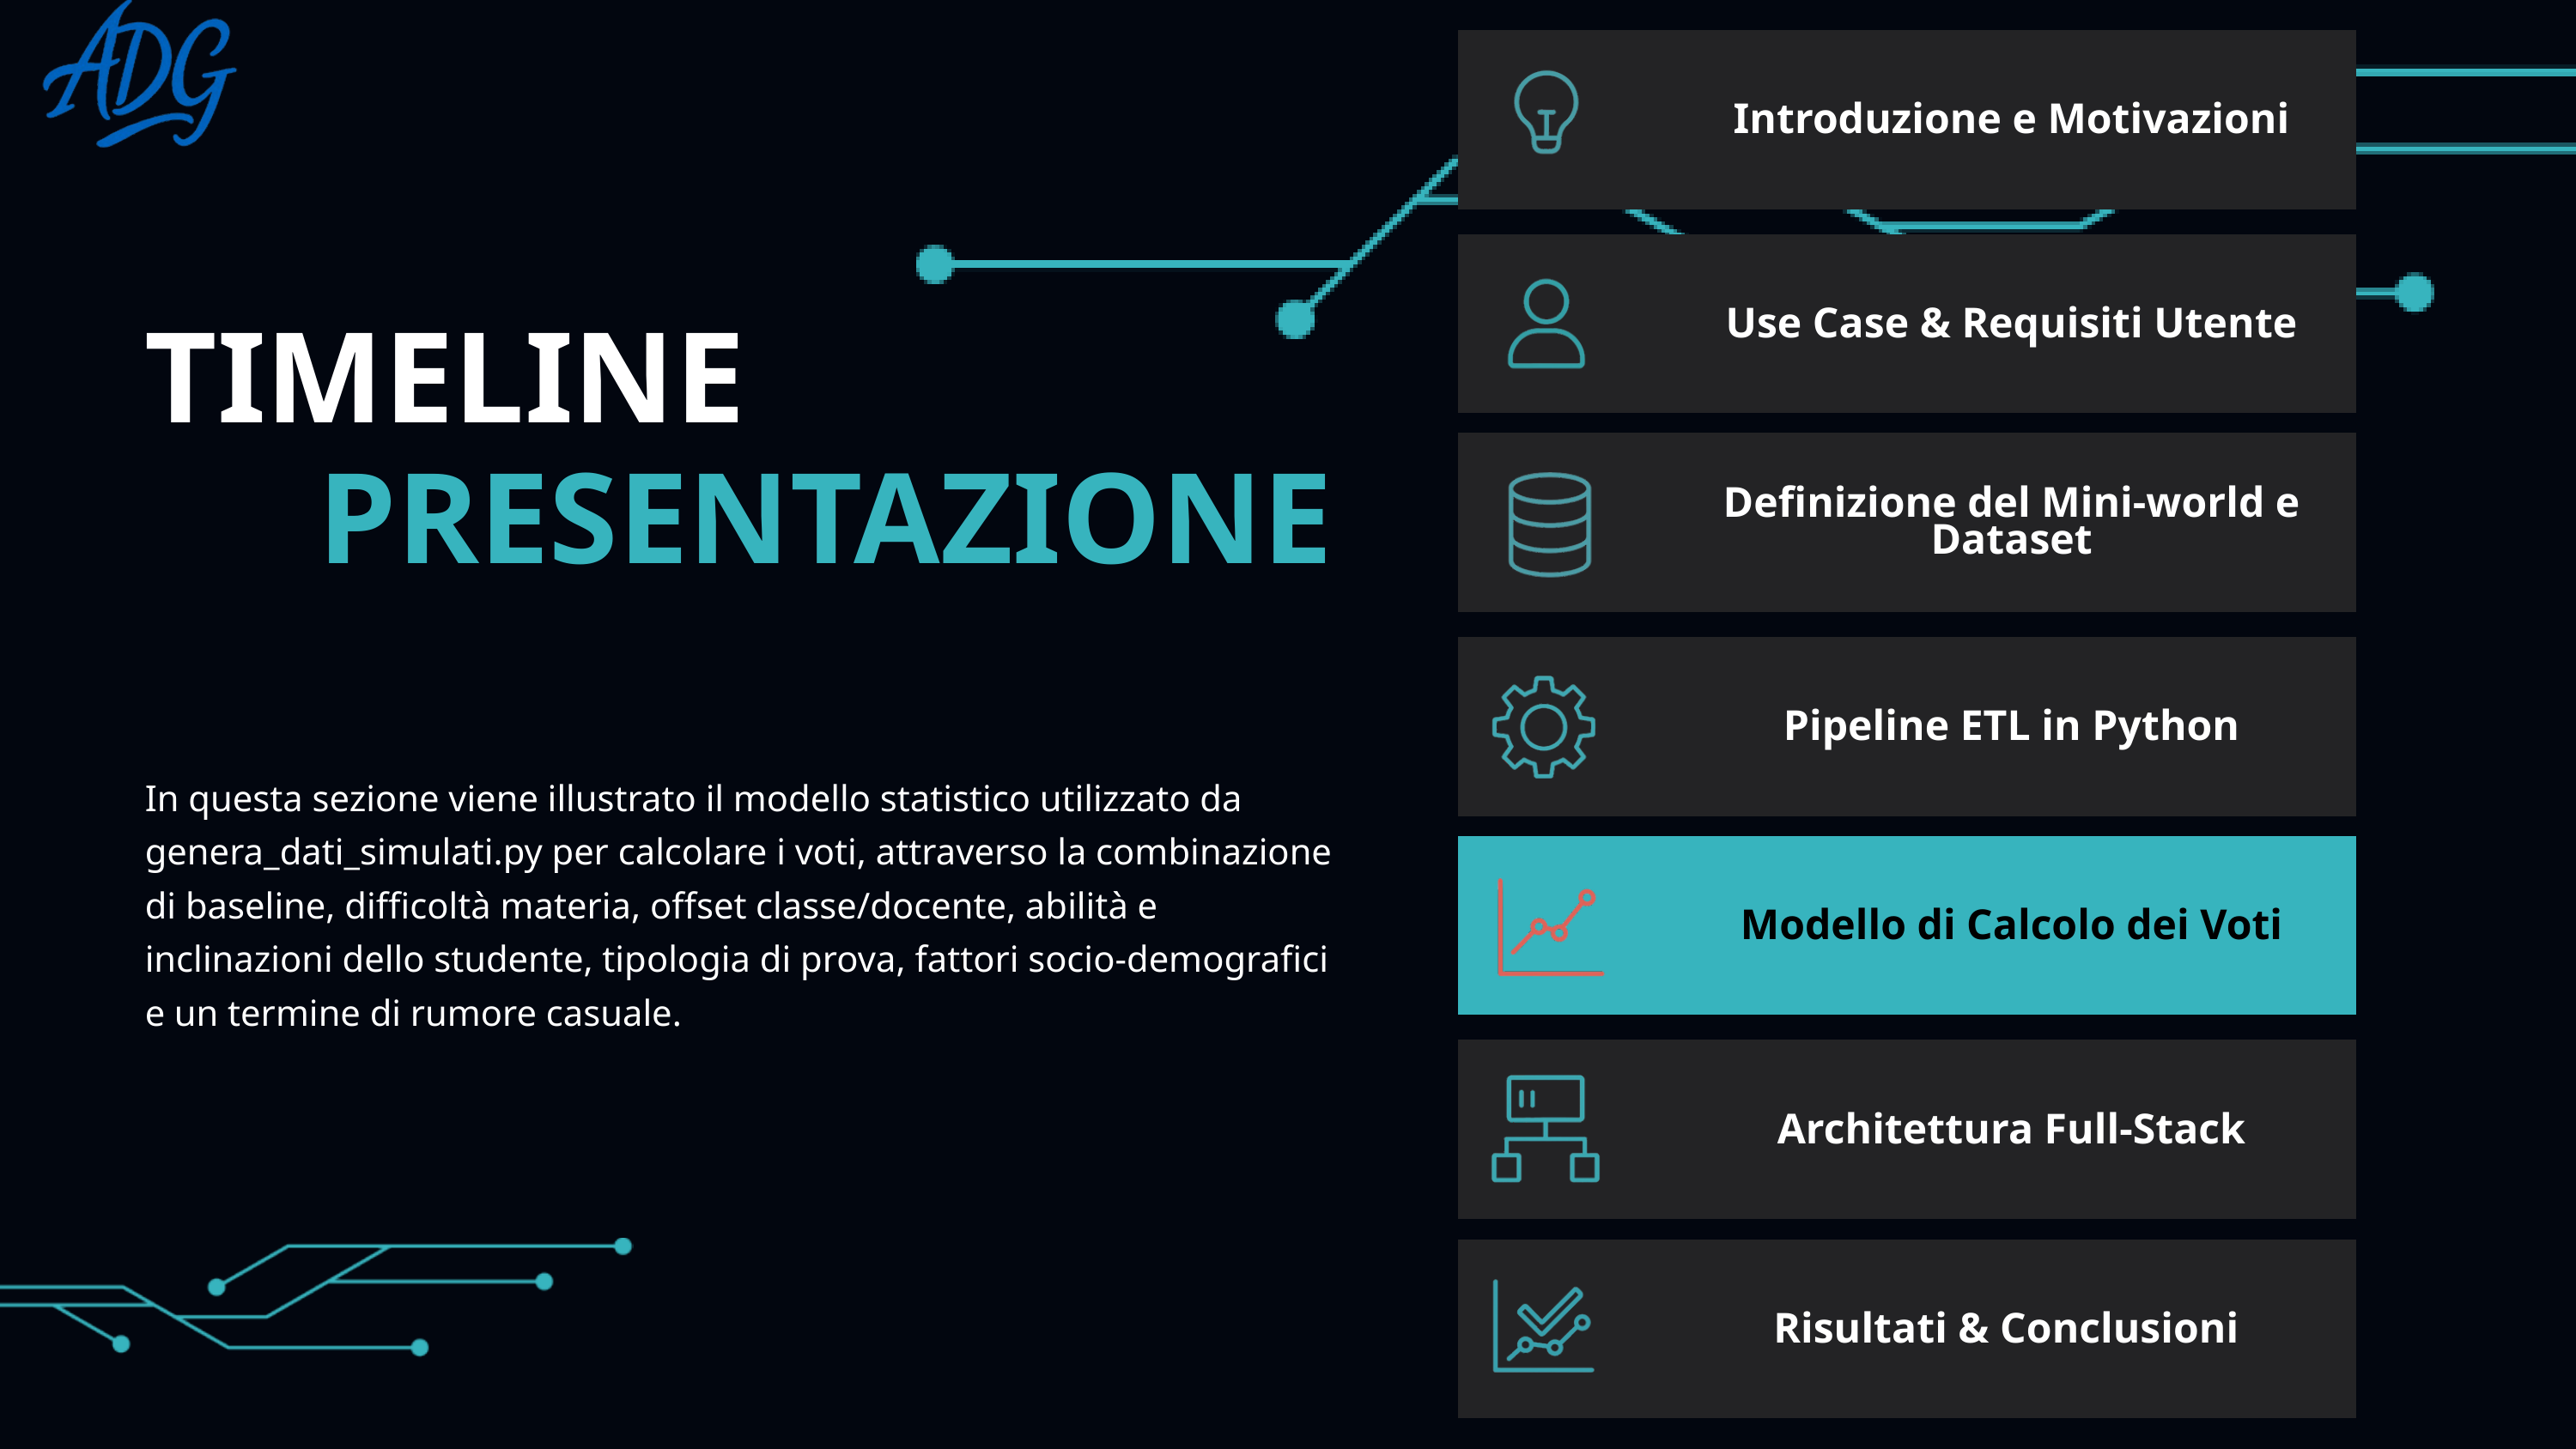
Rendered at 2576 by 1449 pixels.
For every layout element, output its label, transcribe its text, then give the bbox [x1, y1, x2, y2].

text_box In questa sezione viene illustrato il modello statistico utilizzato da genera_dati_simulati.py per calcolare i voti, attraverso la combinazione di baseline, difficoltà materia, offset classe/docente, abilità e inclinazioni dello studente, tipologia di prova, fattori socio-demografici e un termine di rumore casuale. [144, 765, 1334, 1034]
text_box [1458, 835, 2357, 1016]
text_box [1458, 636, 2357, 816]
text_box TIMELINE [144, 335, 1334, 448]
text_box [1458, 432, 2357, 613]
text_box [1458, 1040, 2357, 1220]
text_box [916, 53, 2576, 339]
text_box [1458, 29, 2357, 209]
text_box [1458, 233, 2357, 414]
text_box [1458, 1239, 2357, 1419]
text_box [0, 0, 289, 162]
text_box [0, 1238, 634, 1369]
text_box PRESENTAZIONE [144, 476, 1334, 589]
